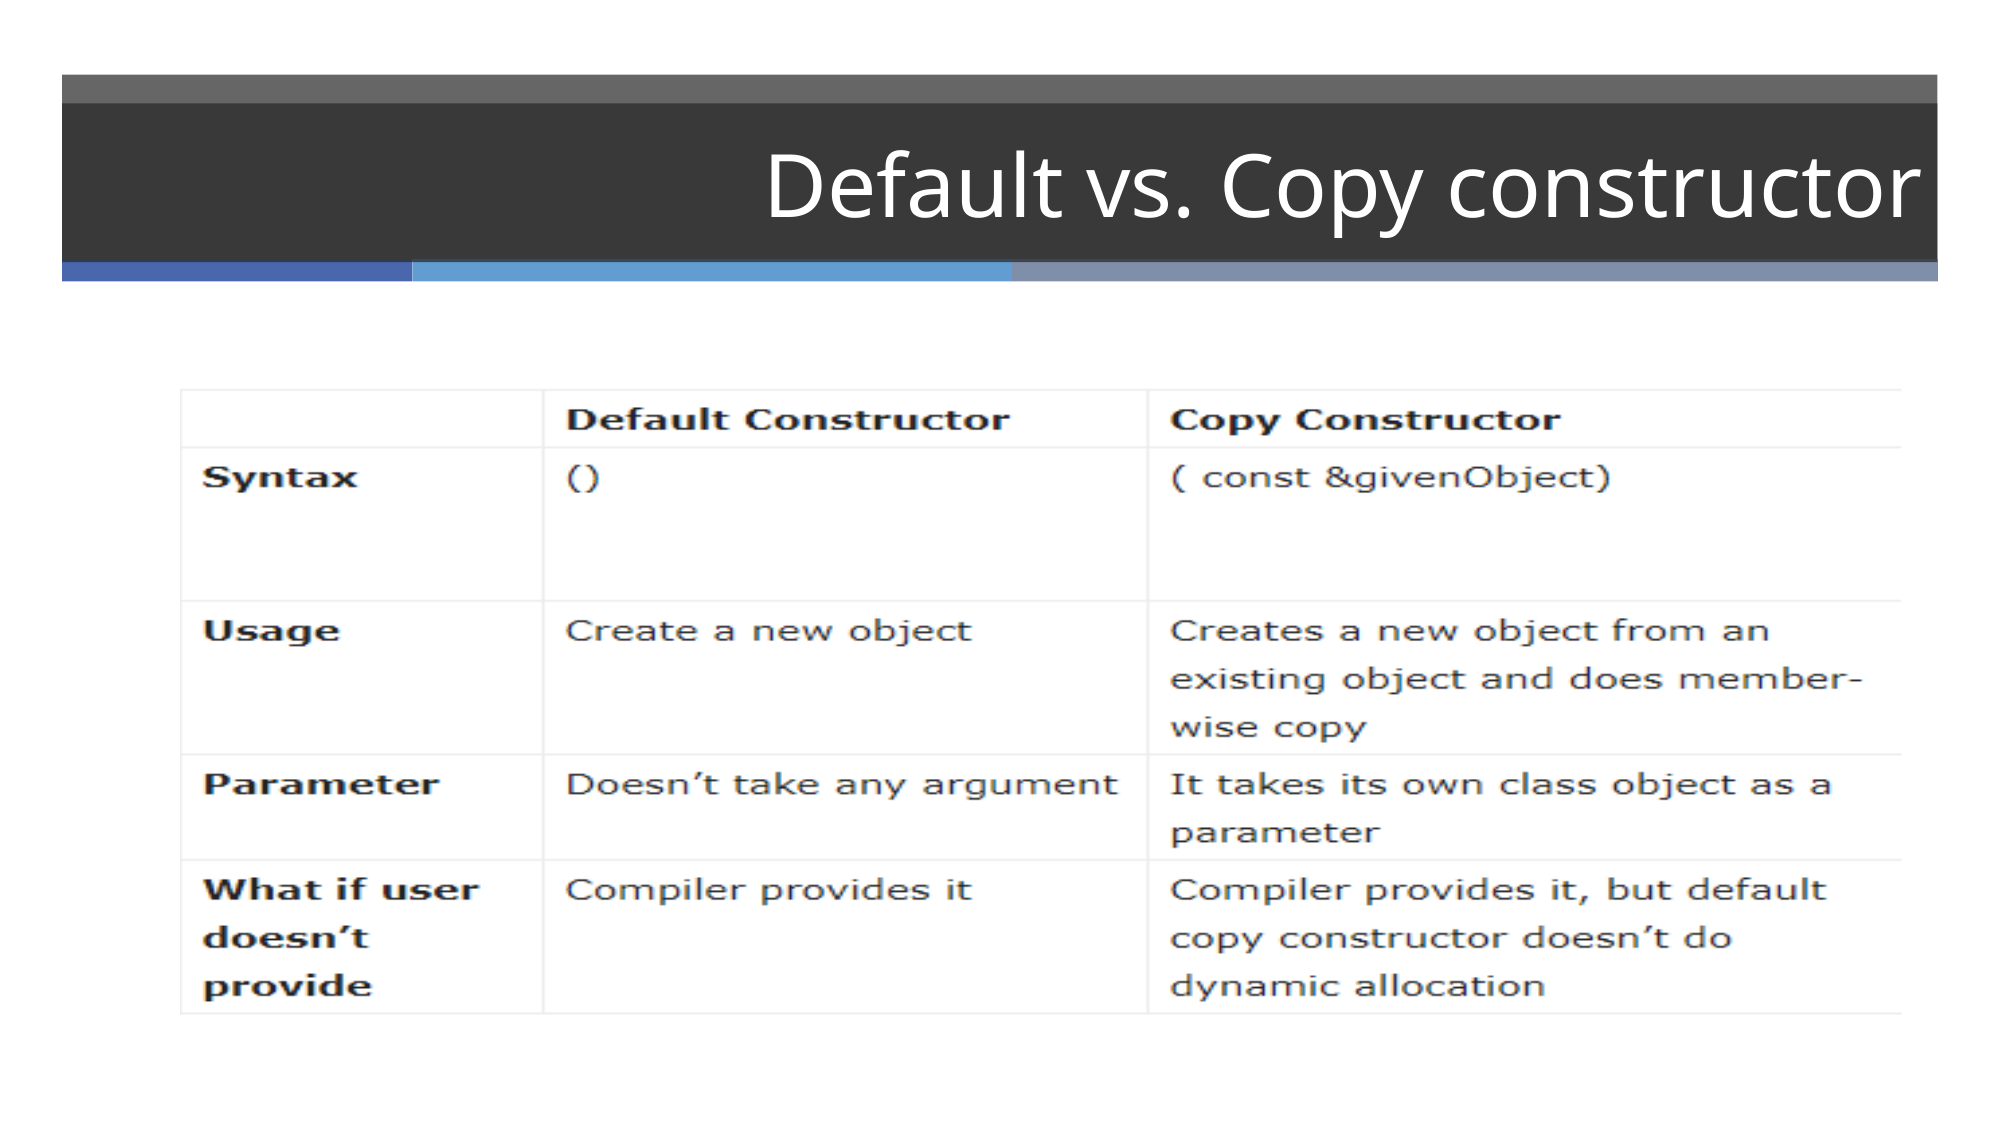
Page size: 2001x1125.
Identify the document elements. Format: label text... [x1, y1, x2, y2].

picture [179, 349, 1902, 1044]
title Default vs. Copy constructor [62, 103, 1938, 263]
